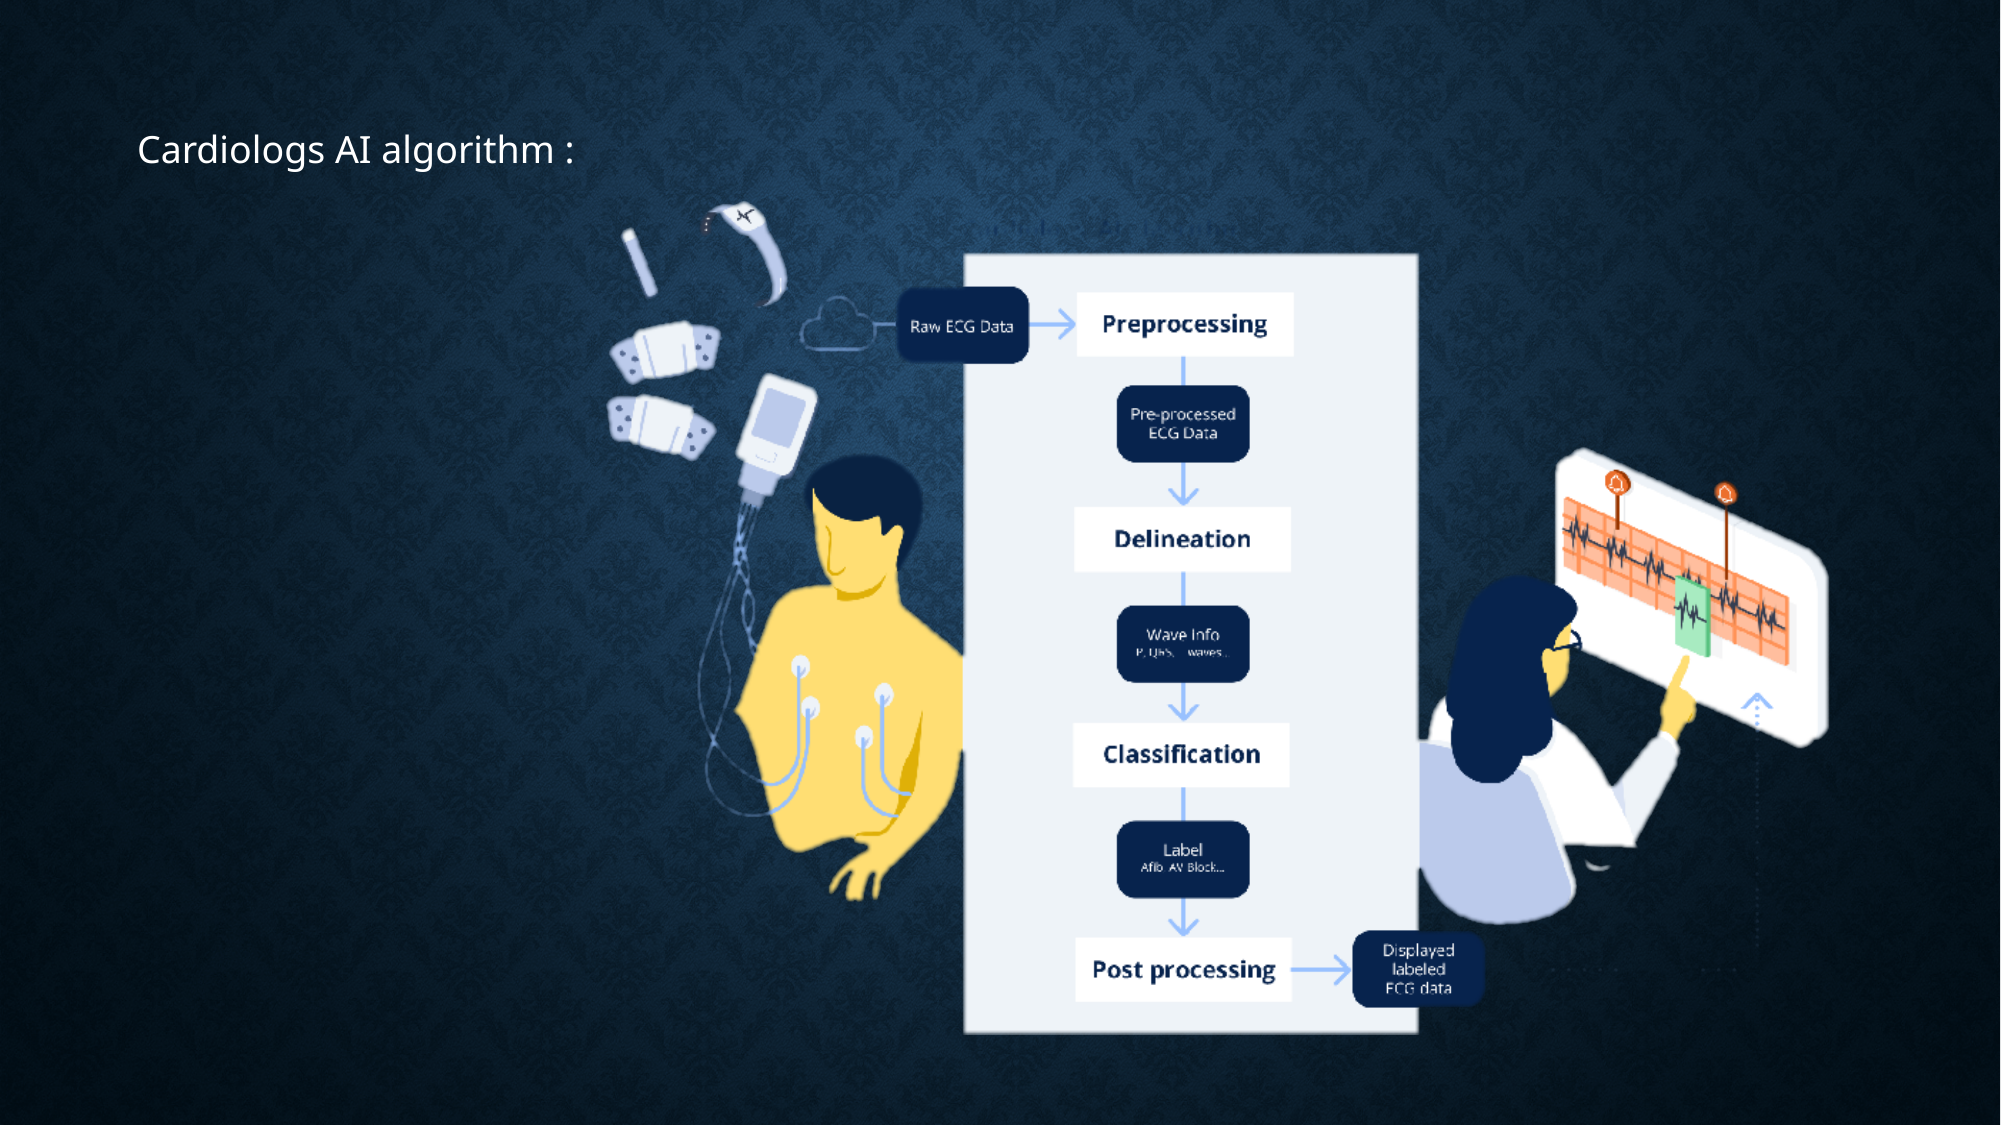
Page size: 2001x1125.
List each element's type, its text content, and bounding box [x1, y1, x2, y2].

picture [605, 201, 1831, 1035]
text_box Cardiologs AI algorithm : [122, 118, 636, 179]
